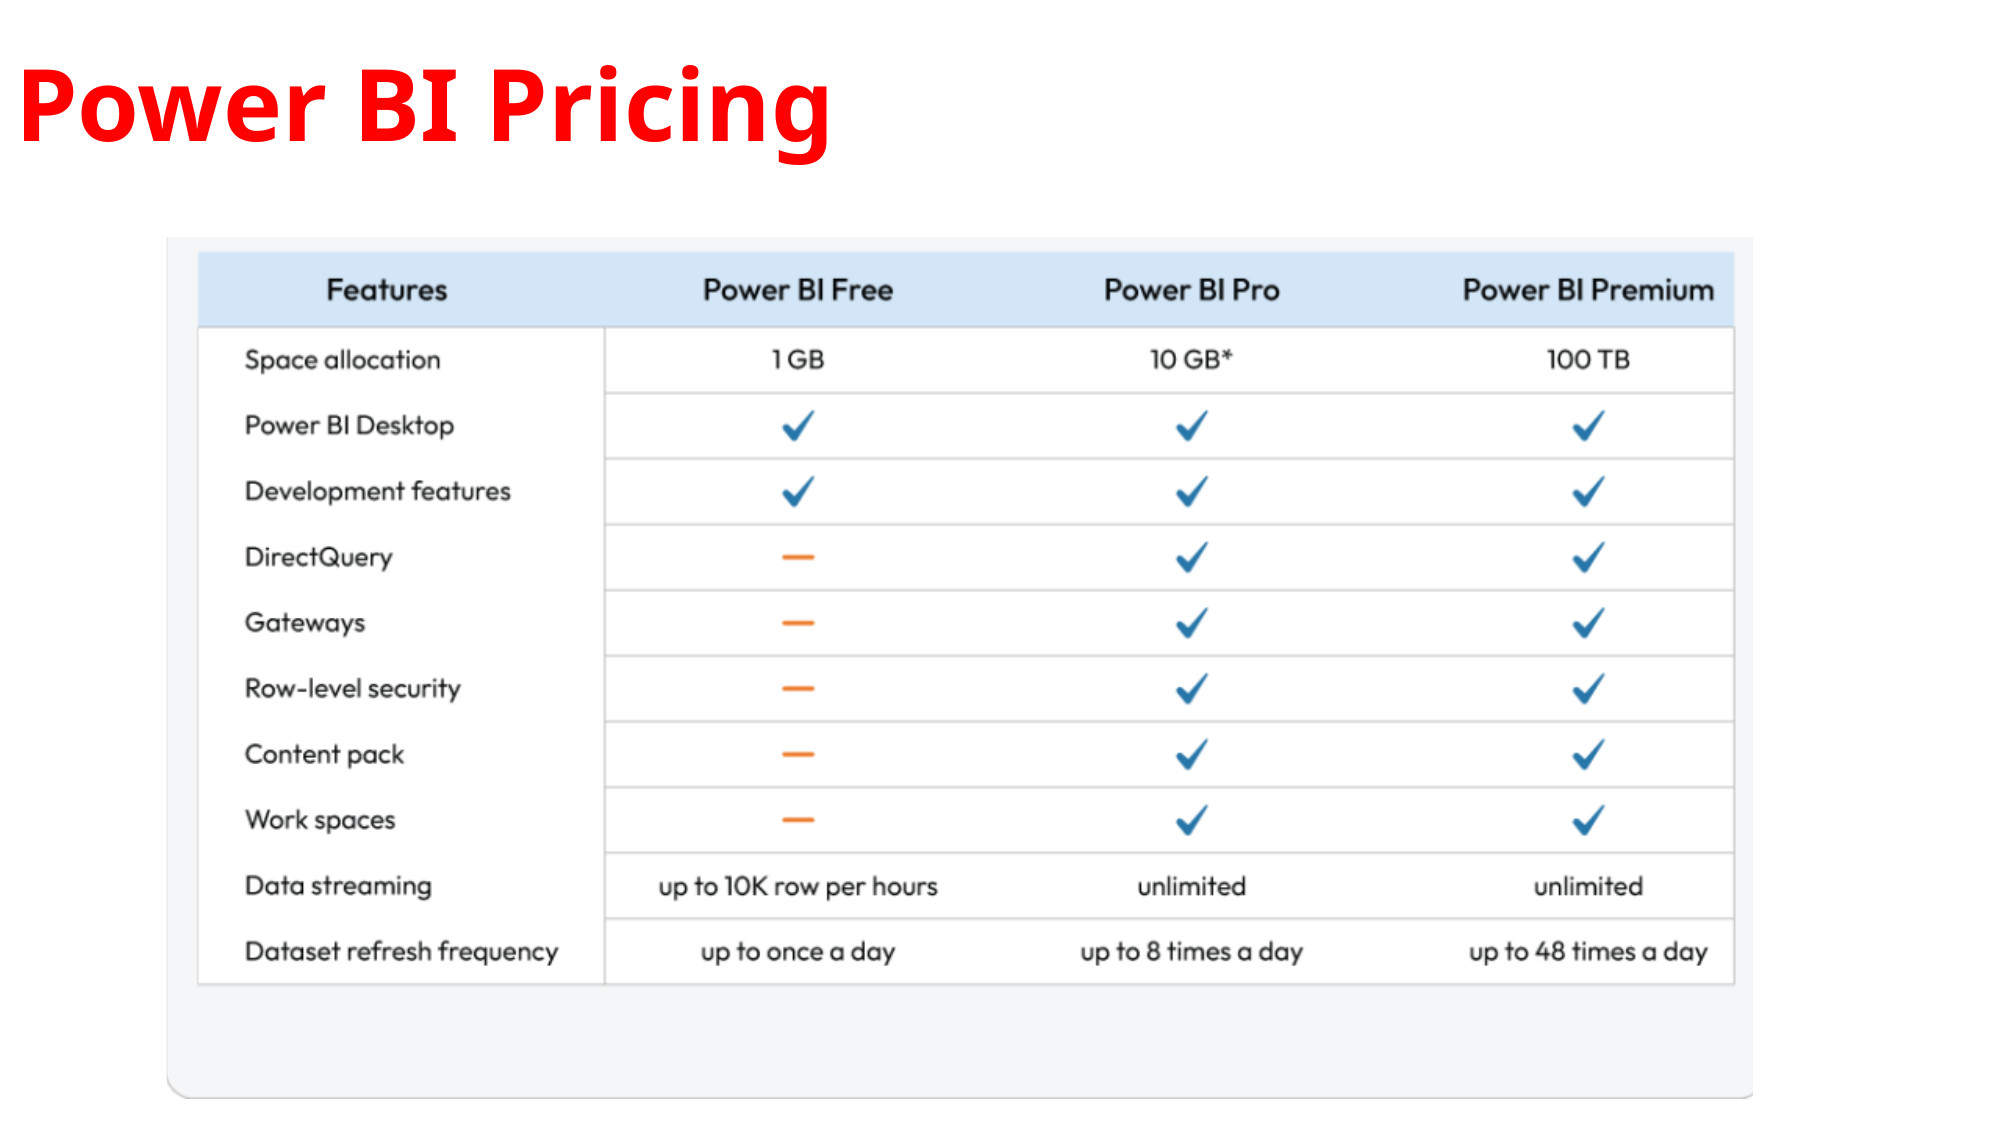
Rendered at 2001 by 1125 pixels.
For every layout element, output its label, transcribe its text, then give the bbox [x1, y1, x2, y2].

title Power BI Pricing [0, 0, 1863, 218]
picture [166, 237, 1753, 1099]
